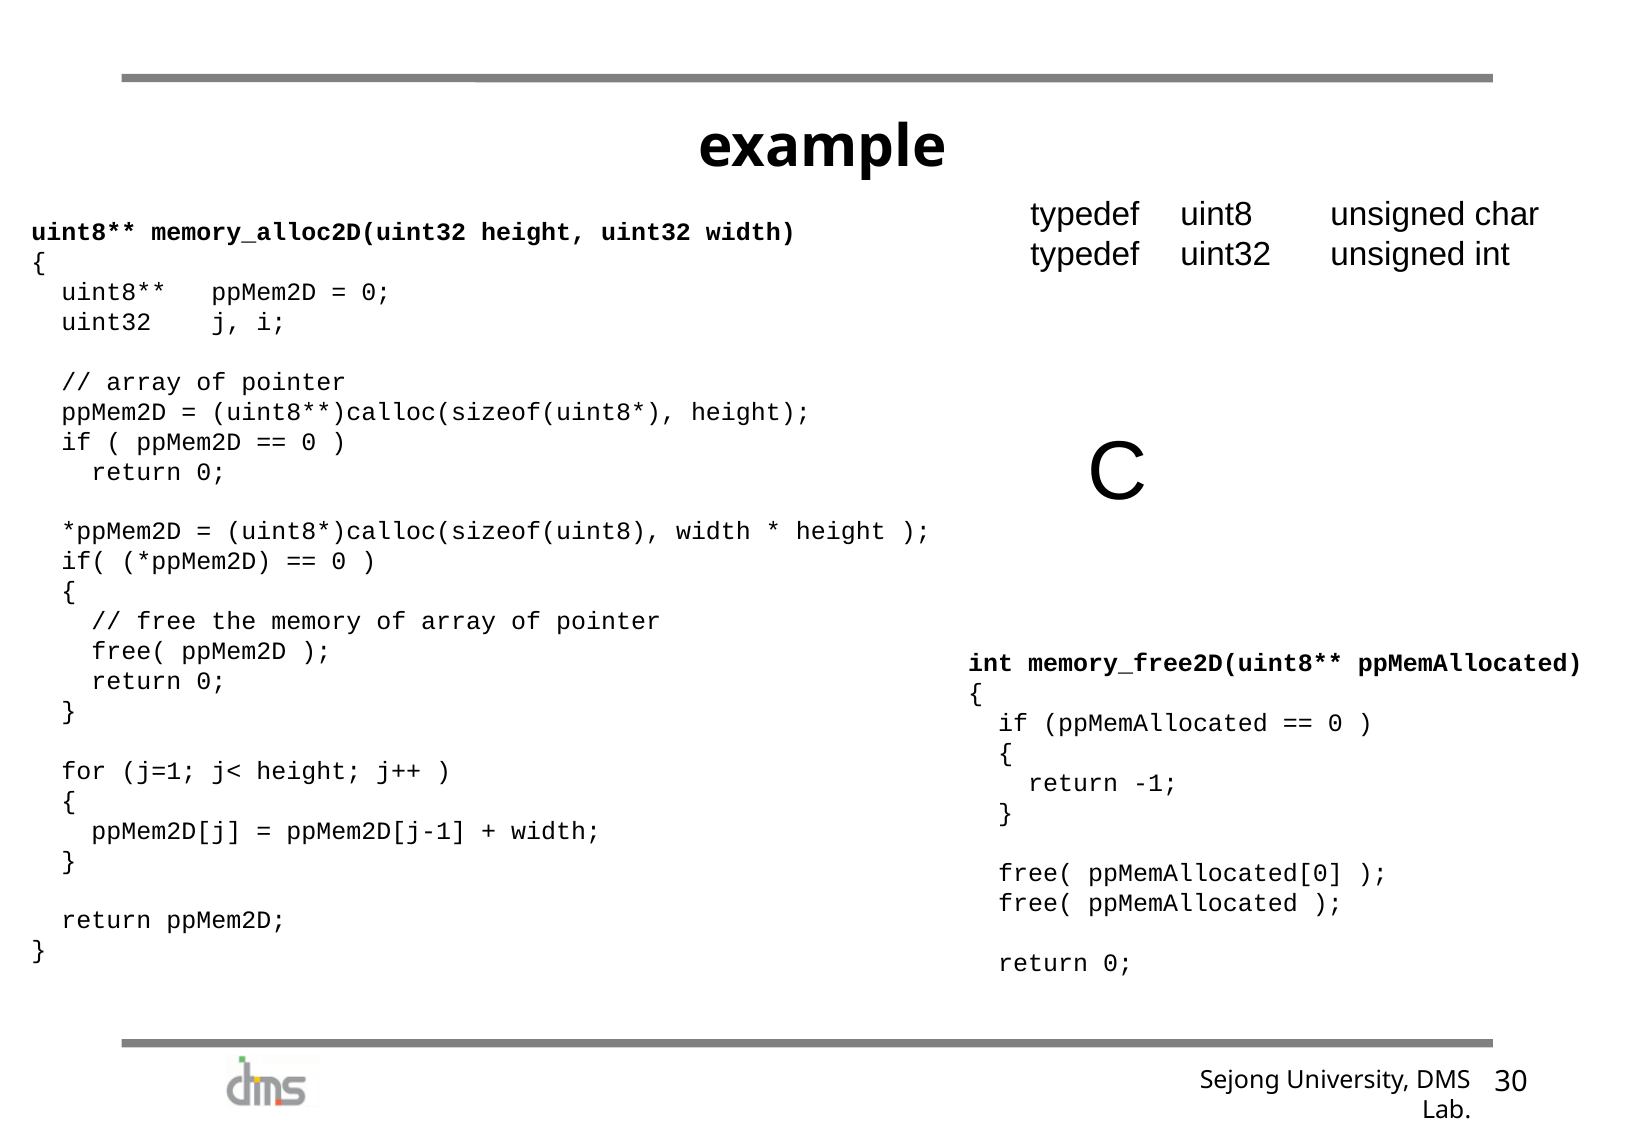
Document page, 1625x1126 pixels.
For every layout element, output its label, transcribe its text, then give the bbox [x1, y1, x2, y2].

title example [94, 89, 1552, 197]
text_box int memory_free2D(uint8** ppMemAllocated) { if (ppMemAllocated == 0 ) { return -1; } free( ppMemAllocated[0] ); free( ppMemAllocated ); return 0; [953, 639, 1599, 1014]
text_box C [1072, 409, 1163, 524]
picture [226, 1054, 320, 1108]
slide_number 29 [1163, 1054, 1544, 1112]
text_box typedef uint8 unsigned char typedef uint32 unsigned int [1015, 184, 1555, 320]
text_box uint8** memory_alloc2D(uint32 height, uint32 width) { uint8** ppMem2D = 0; uint32 j, i; // array of pointer ppMem2D = (uint8**)calloc(sizeof(uint8*), height); if ( ppMem2D == 0 ) return 0; *ppMem2D = (uint8*)calloc(sizeof(uint8), width * height ); if( (*ppMem2D) == 0 ) { // free the memory of array of pointer free( ppMem2D ); return 0; } for (j=1; j< height; j++ ) { ppMem2D[j] = ppMem2D[j-1] + width; } return ppMem2D; } [16, 208, 947, 972]
